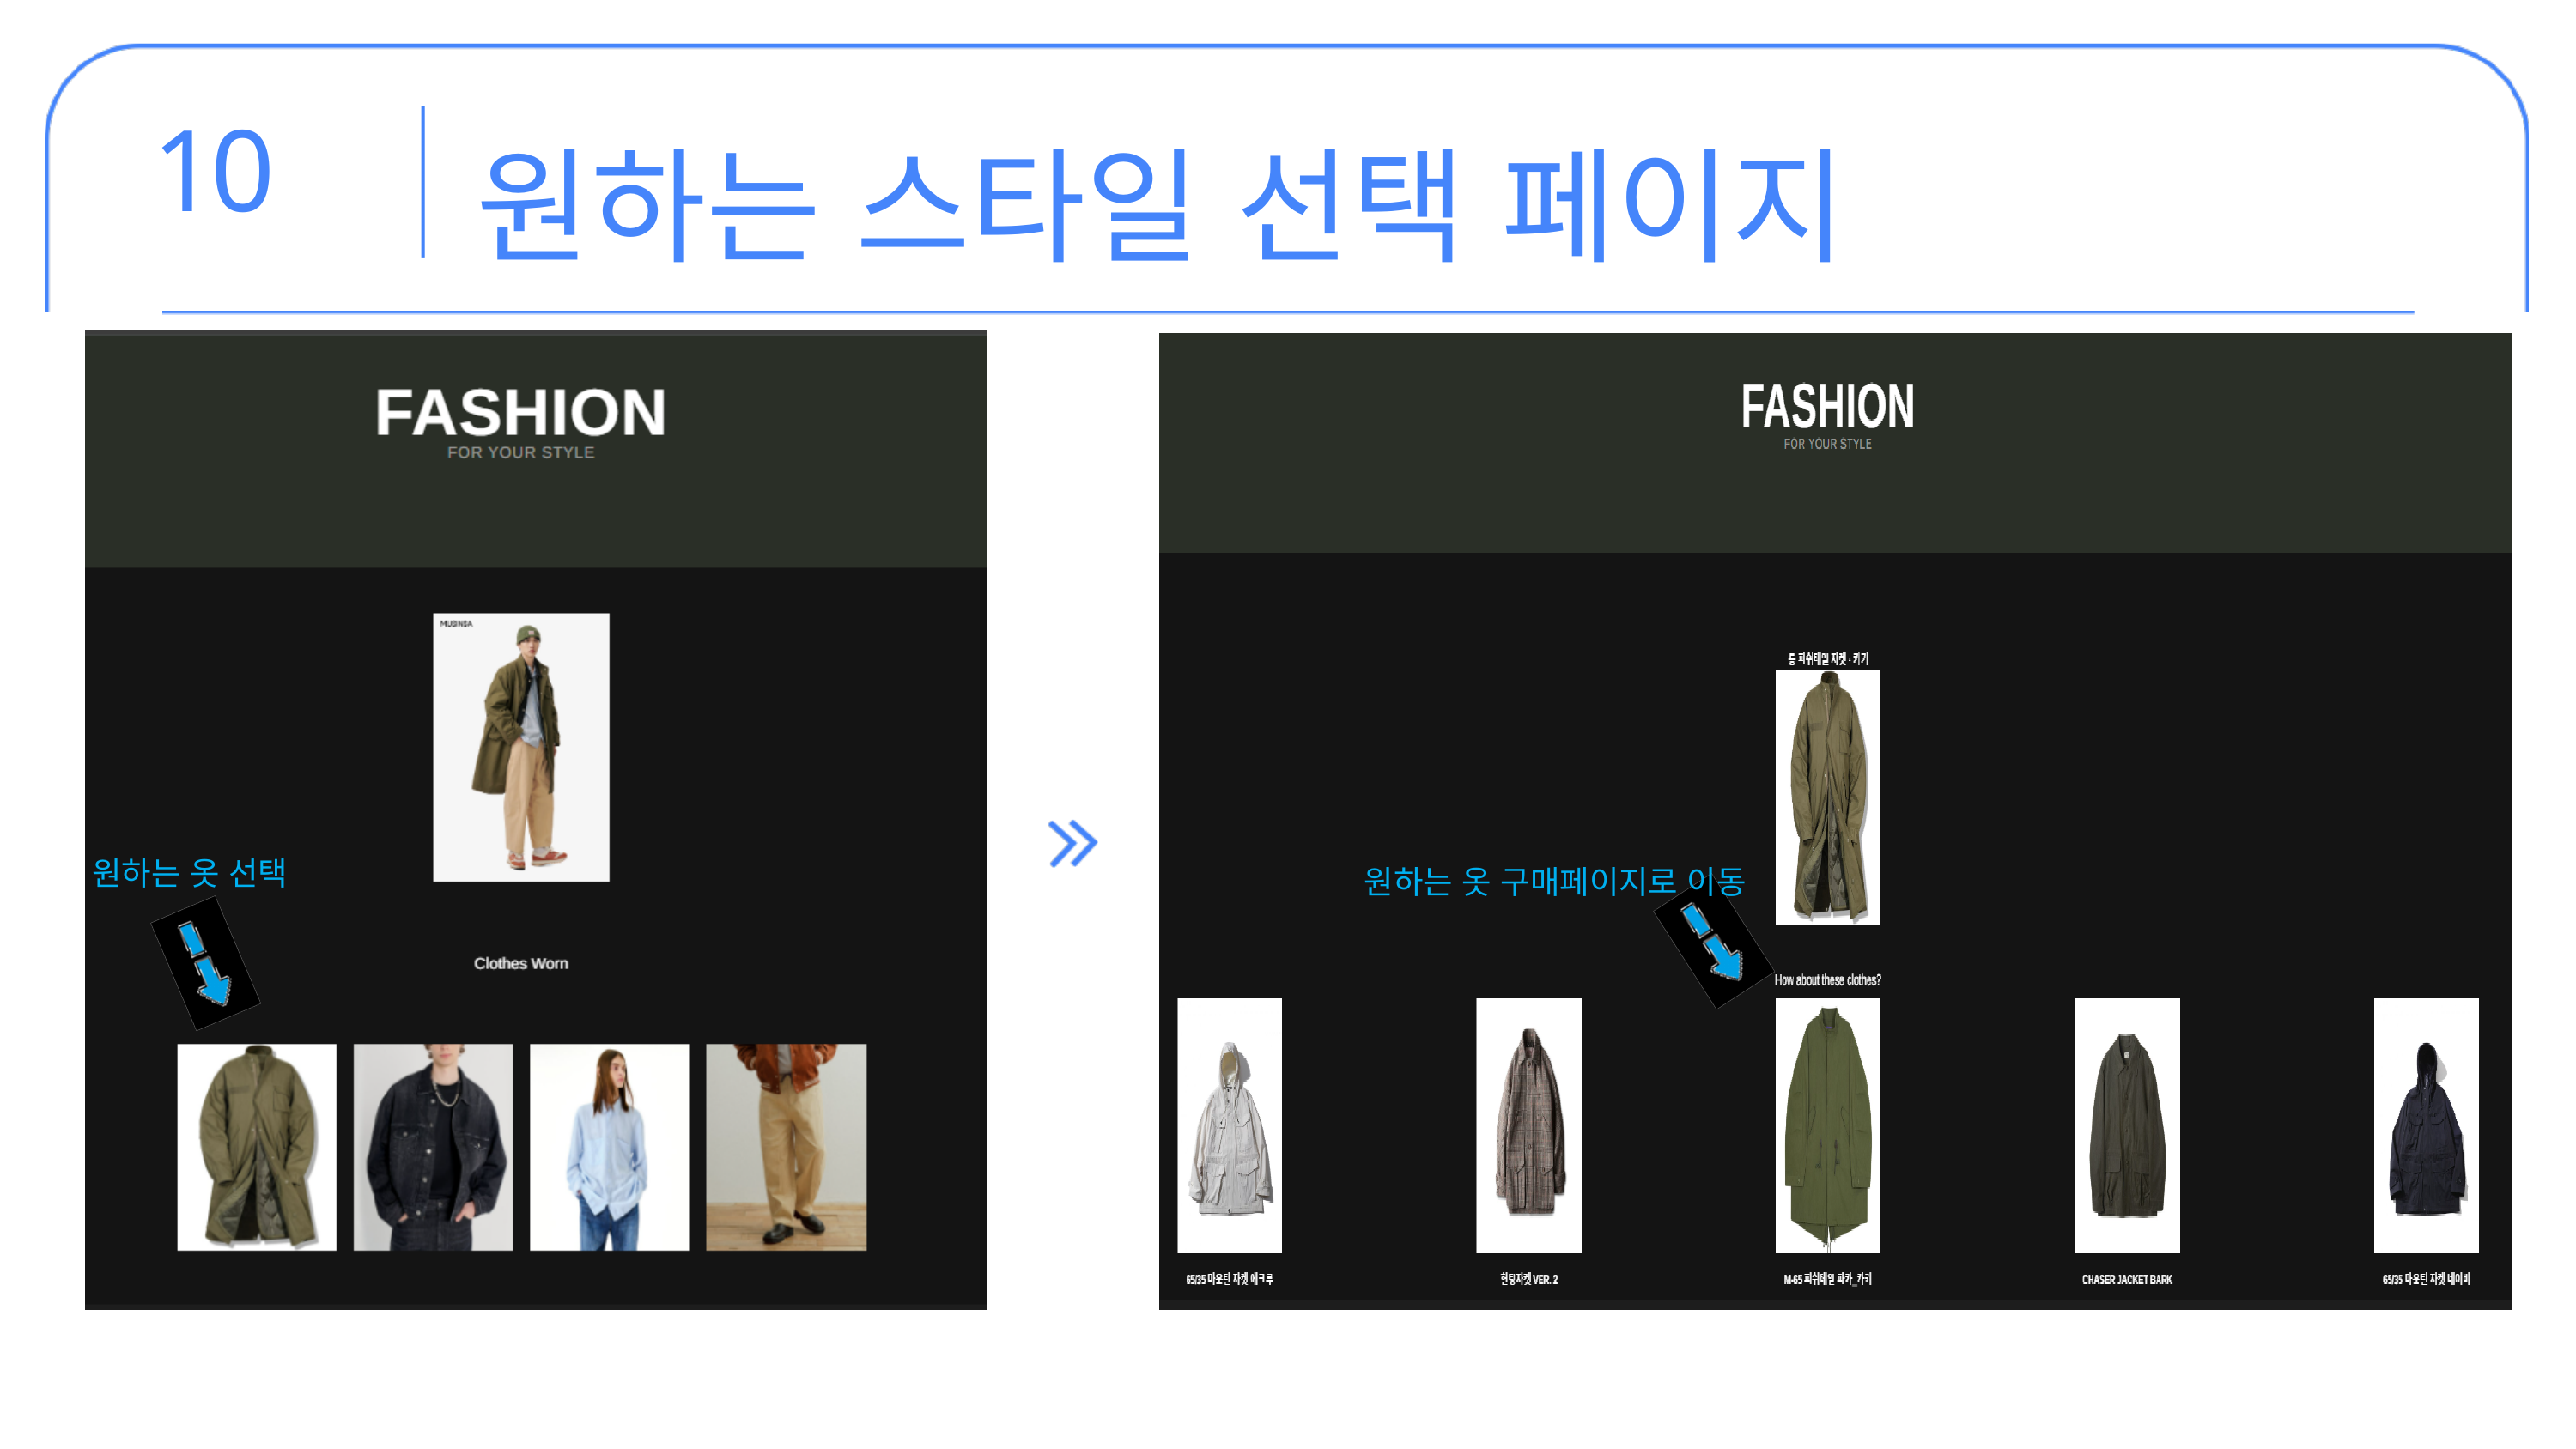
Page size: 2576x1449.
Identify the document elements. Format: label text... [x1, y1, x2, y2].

picture [85, 330, 988, 1311]
picture [1048, 819, 1098, 867]
text_box 10 [152, 130, 414, 233]
picture [46, 0, 2528, 1421]
text_box 원하는 스타일 선택 페이지 [476, 93, 1148, 269]
text_box 원하는 스타일 선택 페이지 [1427, 93, 2439, 269]
